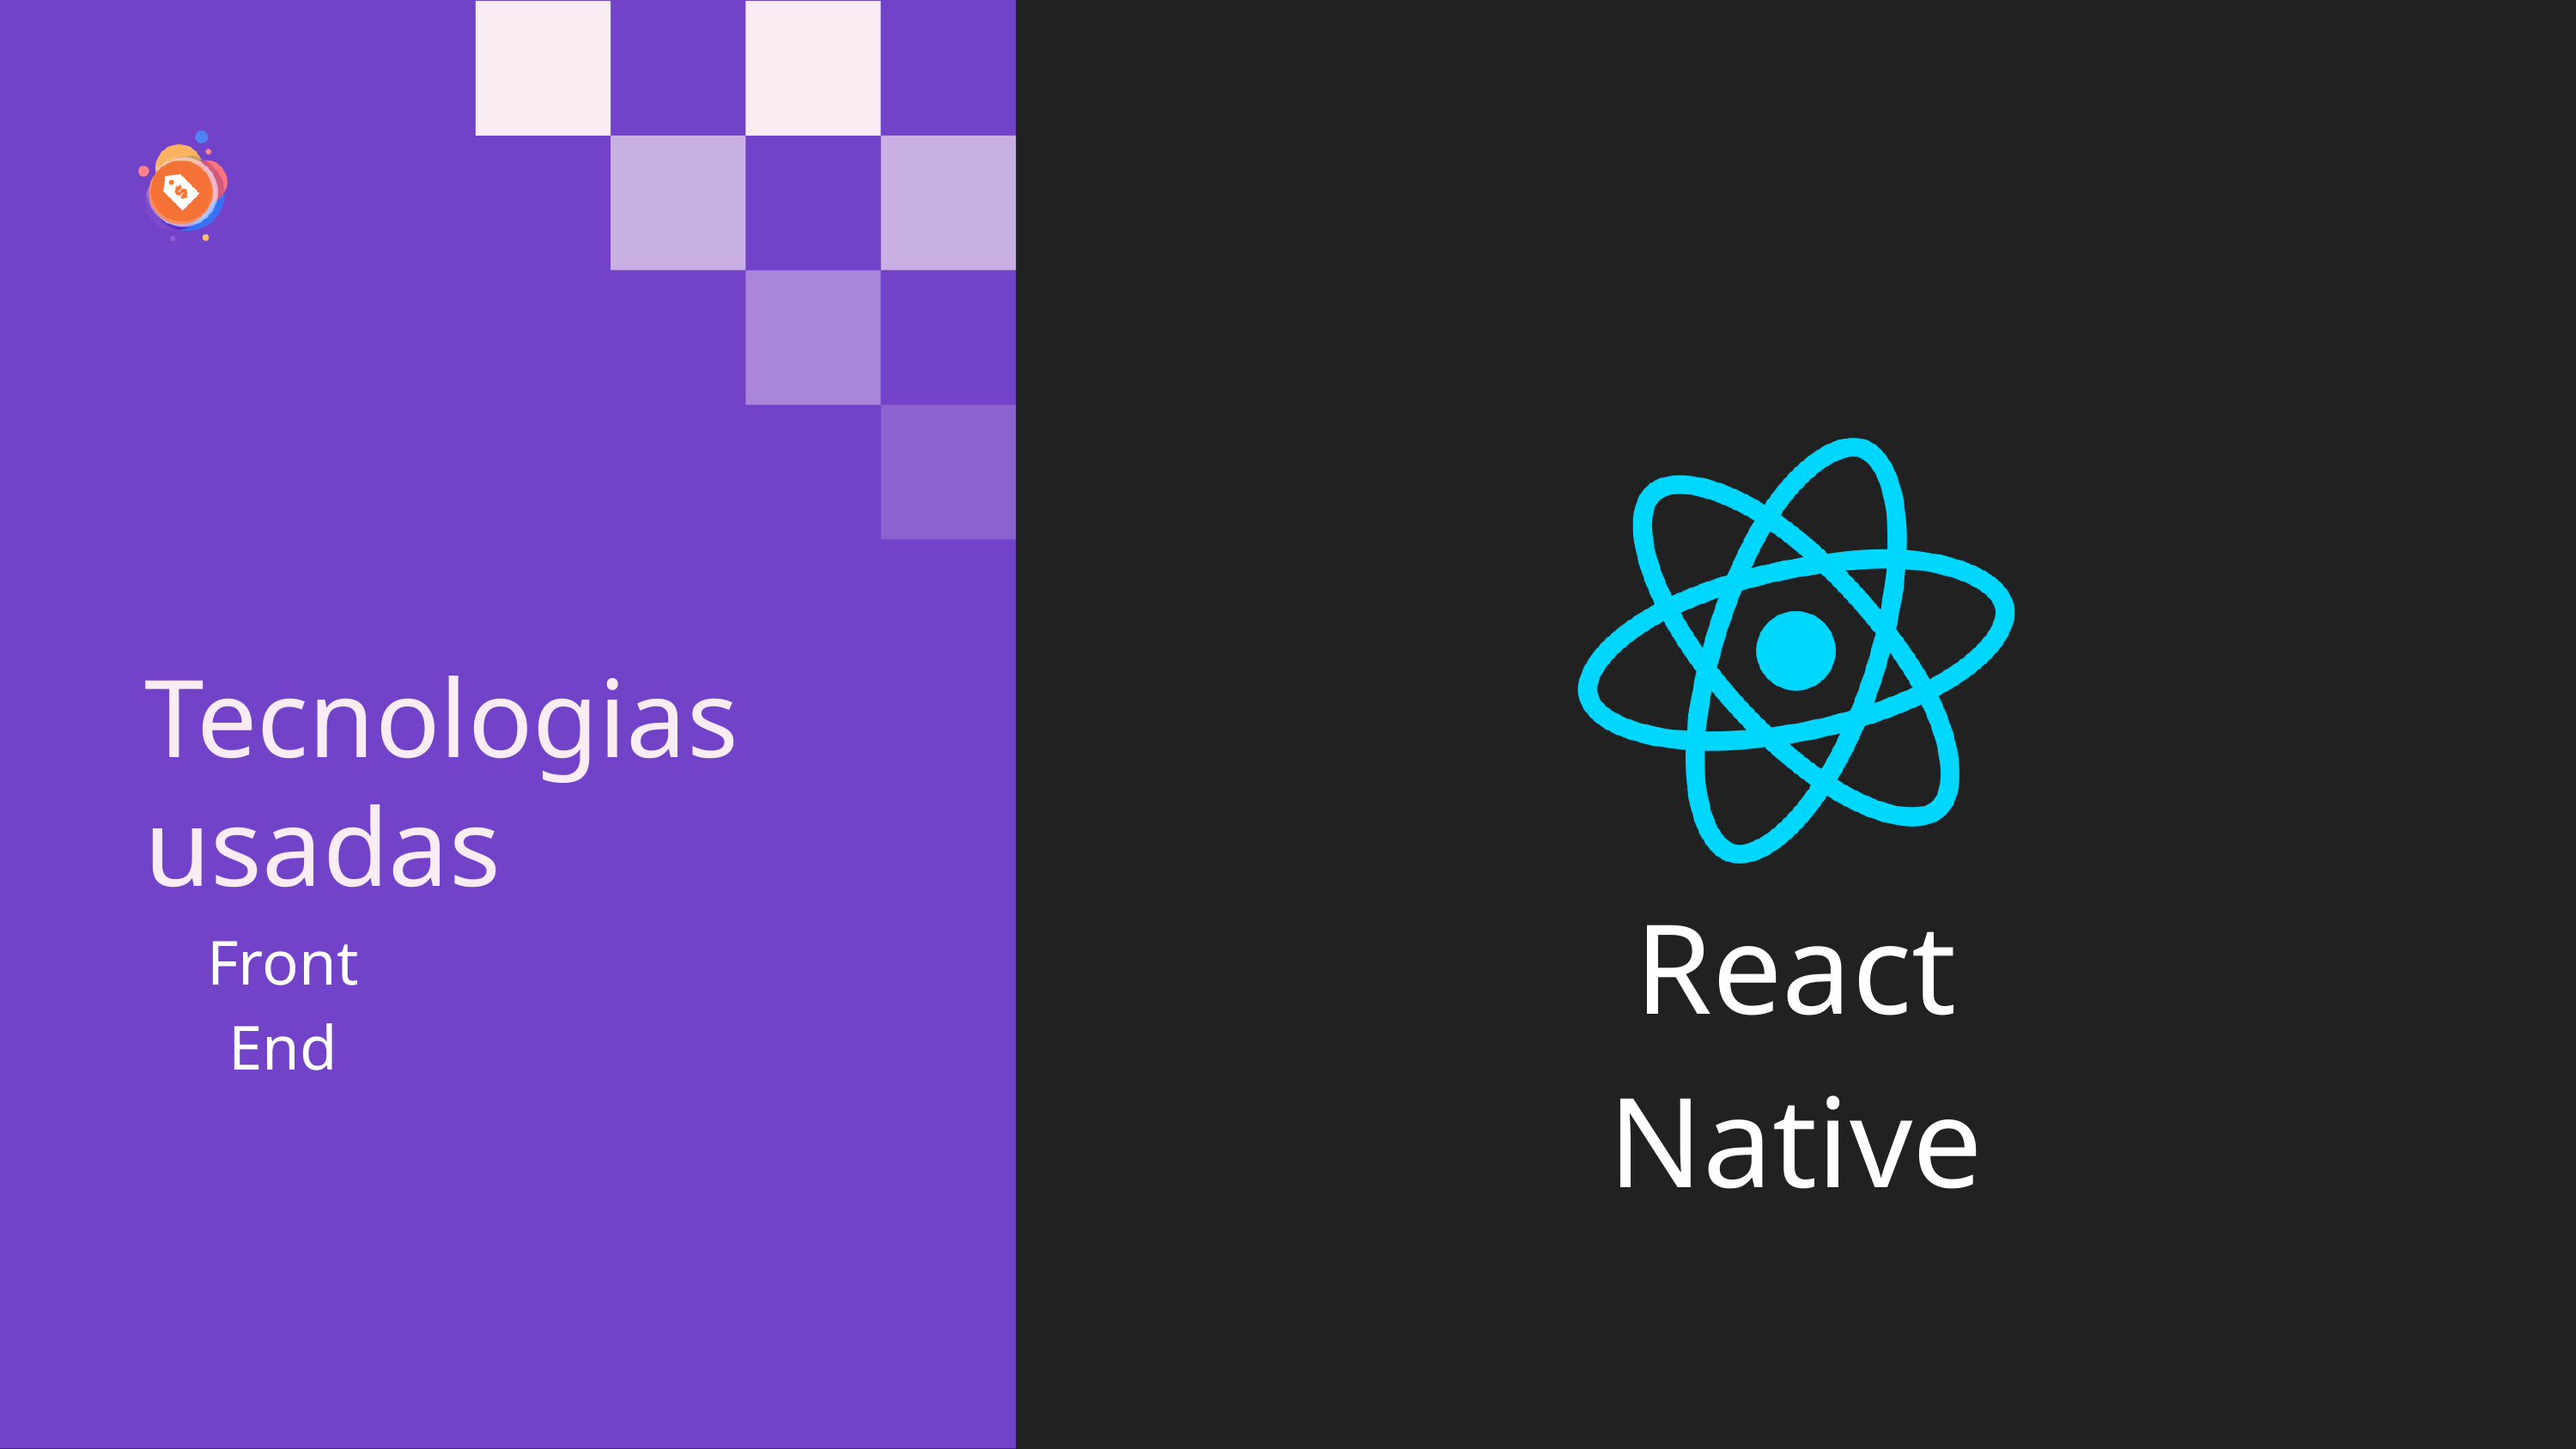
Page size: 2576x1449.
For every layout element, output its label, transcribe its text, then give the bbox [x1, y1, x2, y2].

text_box [129, 119, 240, 250]
text_box React Native [1461, 892, 2130, 1213]
text_box Front End [144, 912, 422, 1082]
text_box [880, 135, 1017, 270]
text_box [0, 0, 1017, 1449]
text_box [1349, 416, 2243, 885]
text_box Tecnologias usadas [144, 650, 933, 908]
text_box [745, 1, 881, 136]
text_box [745, 270, 881, 405]
text_box [880, 404, 1017, 540]
text_box [475, 1, 611, 136]
text_box [611, 135, 746, 270]
